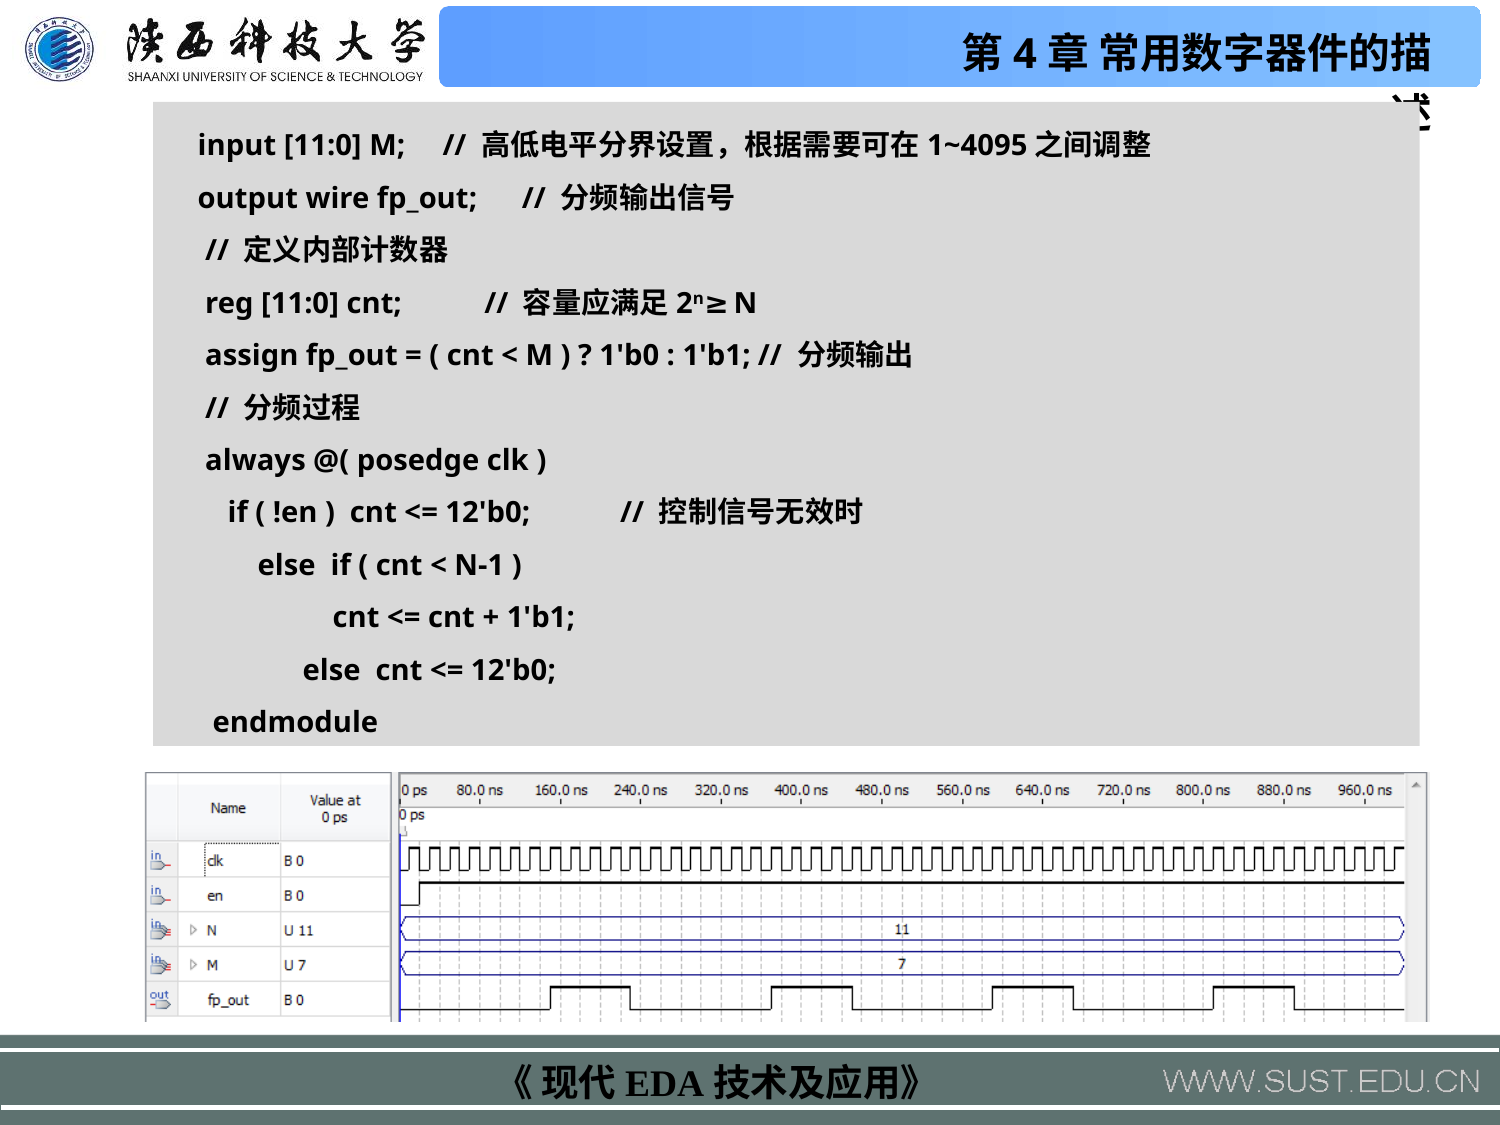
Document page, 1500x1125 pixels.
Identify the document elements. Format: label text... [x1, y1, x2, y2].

picture [144, 772, 1430, 1022]
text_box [1151, 1057, 1492, 1105]
picture [12, 1, 439, 93]
text_box input [11:0] M; // 高低电平分界设置，根据需要可在1~4095之间调整 output wire fp_out; // 分频输出信号 // 定义内部计数器 reg [11:0] cnt; // 容量应满足2n≥N assign fp_out = ( cnt < M ) ? 1'b0 : 1'b1; // 分频输出 // 分频过程 always @( posedge clk ) if ( !en ) cnt <= 12'b0; // 控制信号无效时 else if ( cnt < N-1 ) cnt <= cnt + 1'b1; else cnt <= 12'b0; endmodule [153, 101, 1420, 746]
